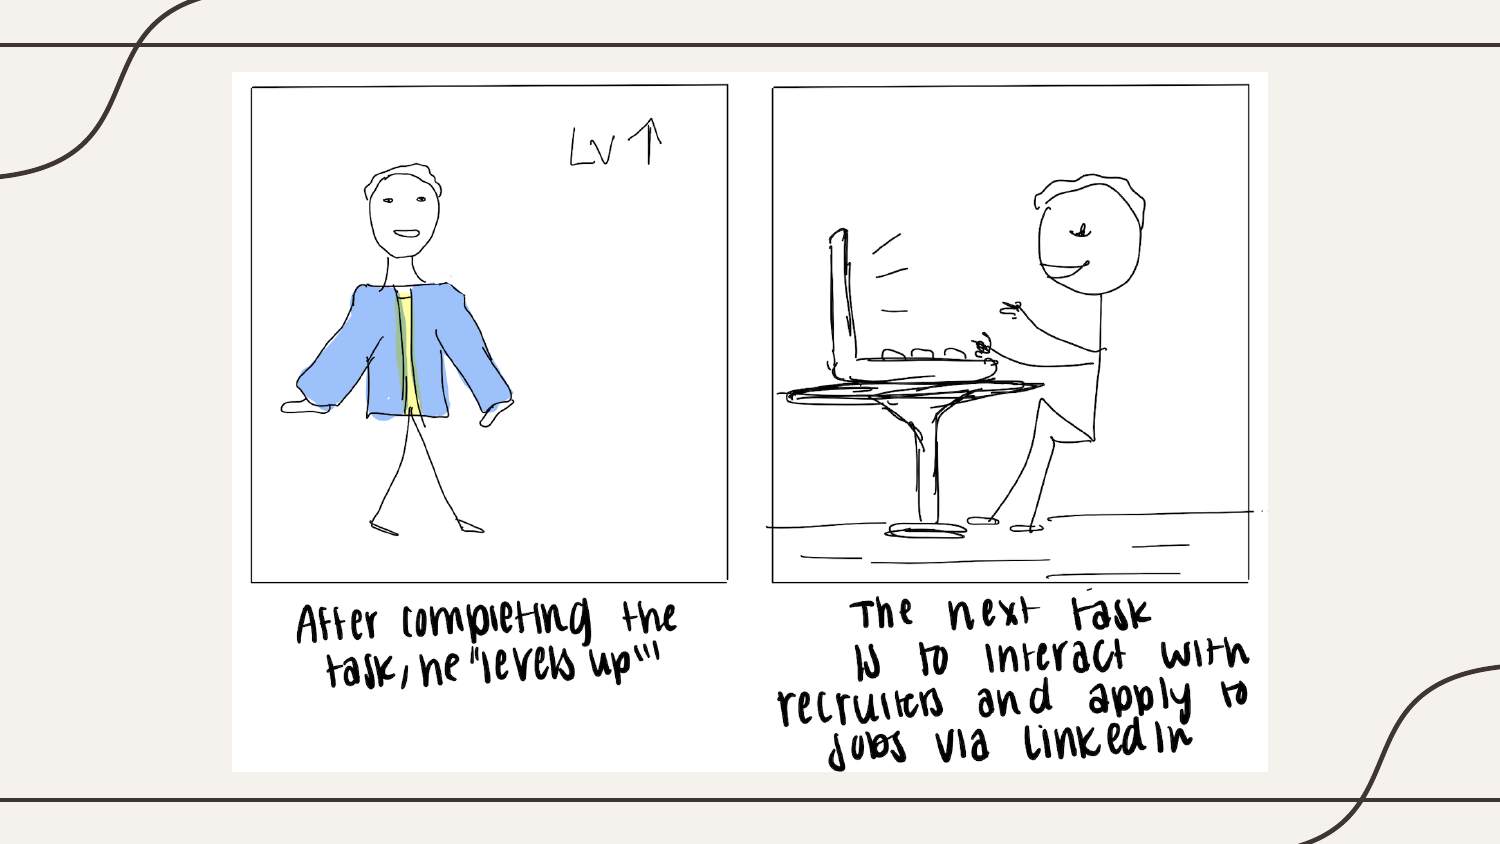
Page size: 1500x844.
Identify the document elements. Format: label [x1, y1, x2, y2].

picture [232, 71, 1268, 772]
